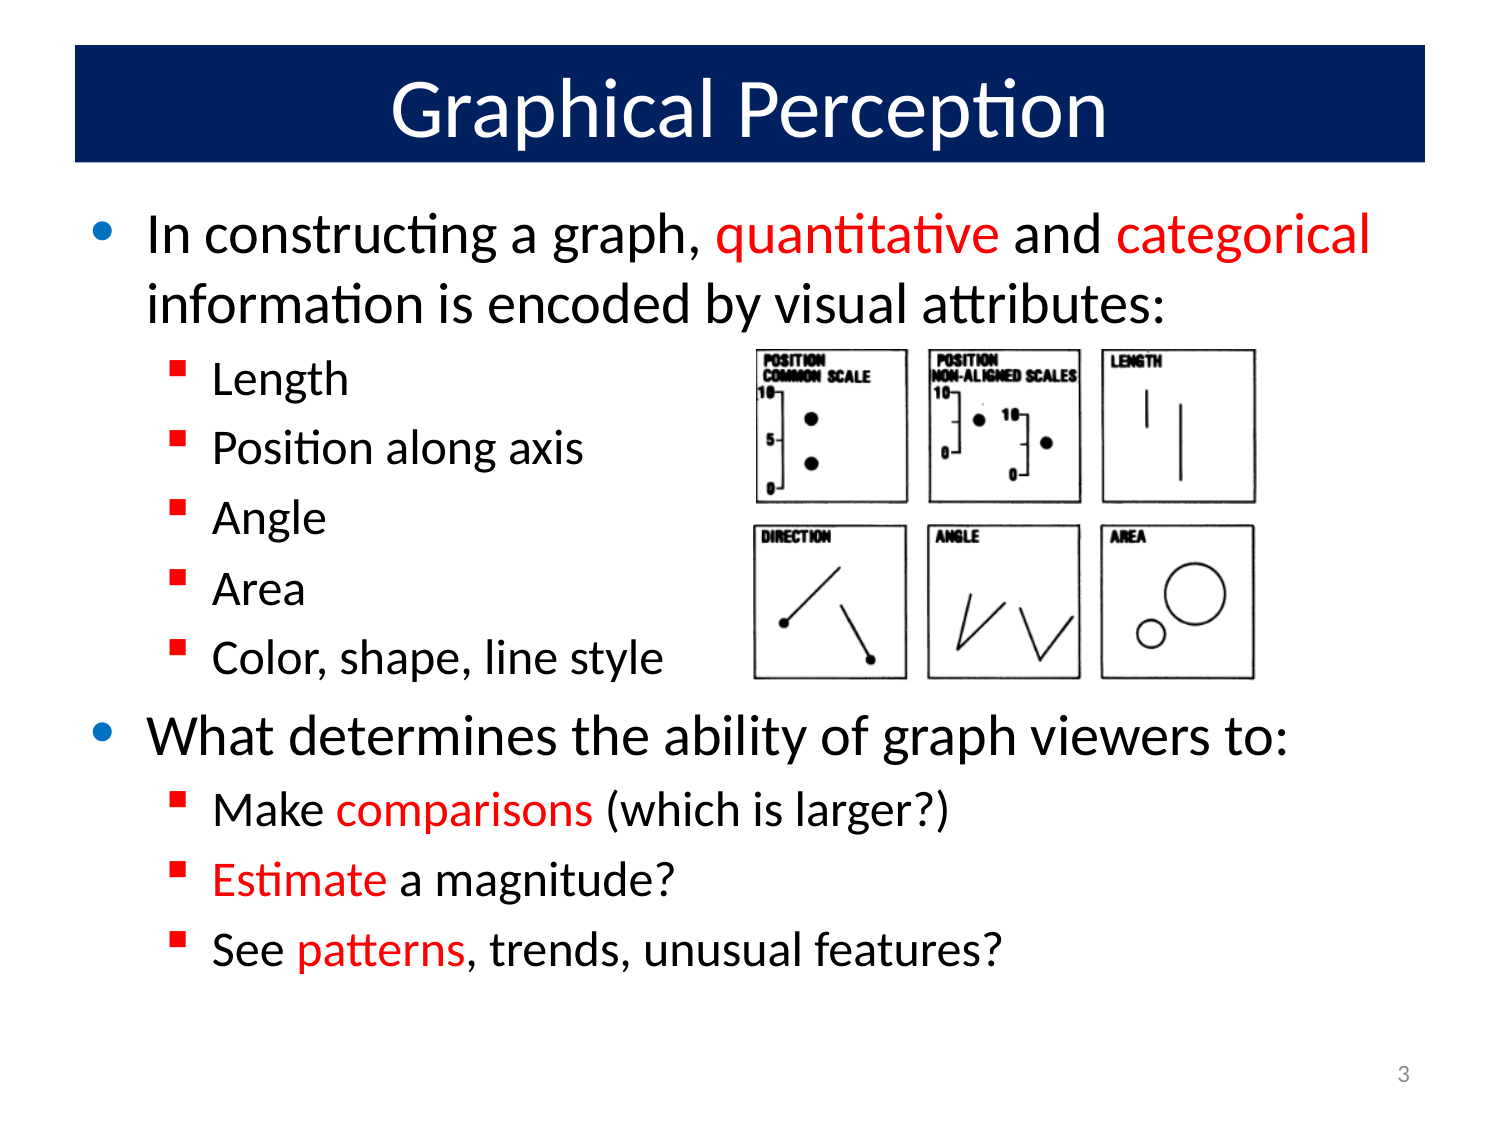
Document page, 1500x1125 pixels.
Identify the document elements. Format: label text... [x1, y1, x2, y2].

list In constructing a graph, quantitative and categorical information is encoded by visual attributes: Length Position along axis Angle Area Color, shape, line style What determines the ability of graph viewers to: Make comparisons (which is larger?) Estimate a magnitude? See patterns, trends, unusual features? [75, 187, 1425, 1025]
picture [752, 524, 1258, 682]
picture [755, 349, 1258, 504]
slide_number 3 [1074, 1042, 1425, 1103]
title Graphical Perception [75, 45, 1425, 163]
